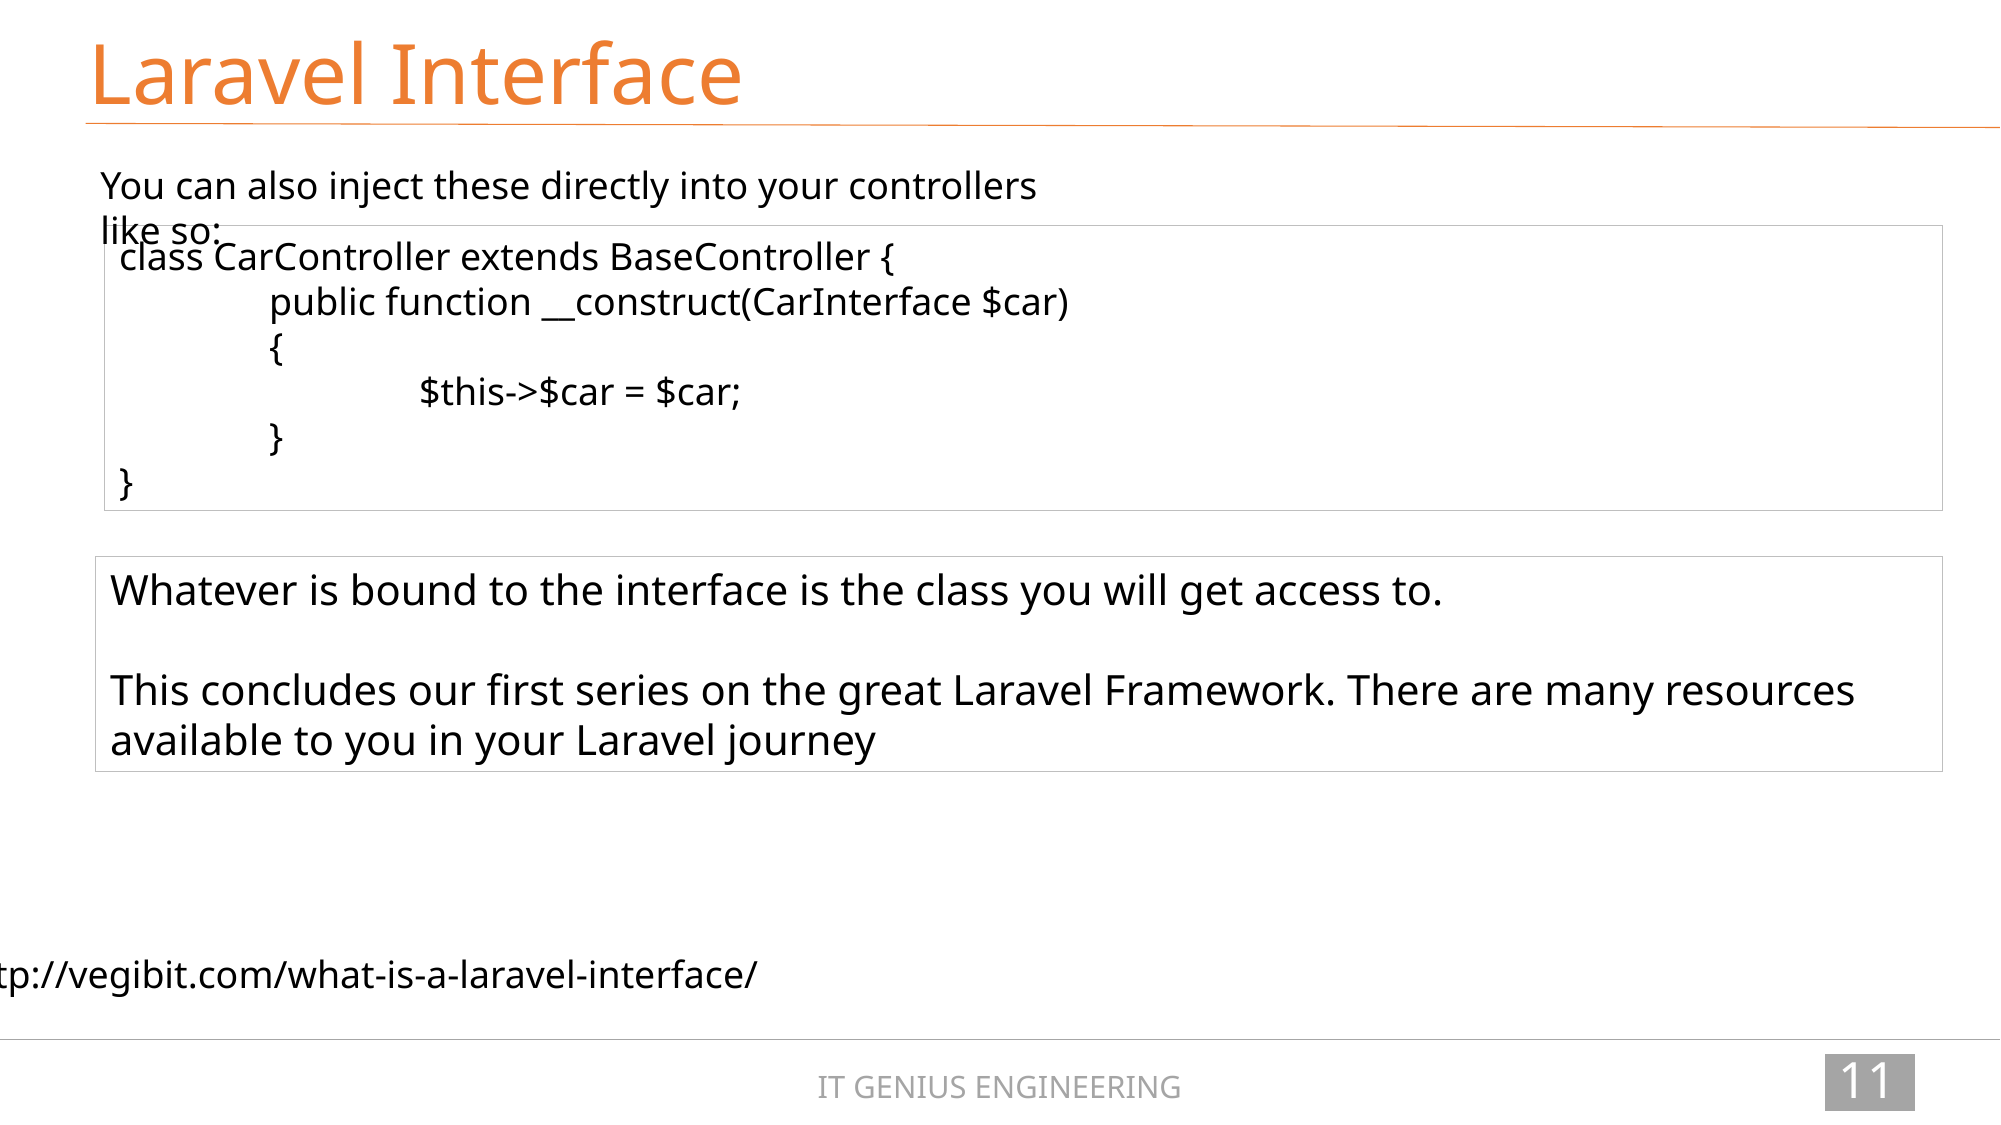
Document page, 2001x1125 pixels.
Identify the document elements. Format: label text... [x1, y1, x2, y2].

text_box class CarController extends BaseController { public function __construct(CarInterface $car) { $this->$car = $car; } } [104, 225, 1943, 511]
slide_number 118 [1822, 1051, 1918, 1114]
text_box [85, 123, 2000, 128]
subtitle Laravel Interface [73, 25, 936, 137]
text_box IT GENIUS ENGINEERING [576, 1064, 1424, 1113]
text_box You can also inject these directly into your controllers like so: [85, 154, 1086, 260]
text_box http://vegibit.com/what-is-a-laravel-interface/ [0, 943, 774, 1004]
text_box Whatever is bound to the interface is the class you will get access to. This concludes our first series on the great Laravel Framework. There are many resources available to you in your Laravel journey [95, 556, 1943, 772]
